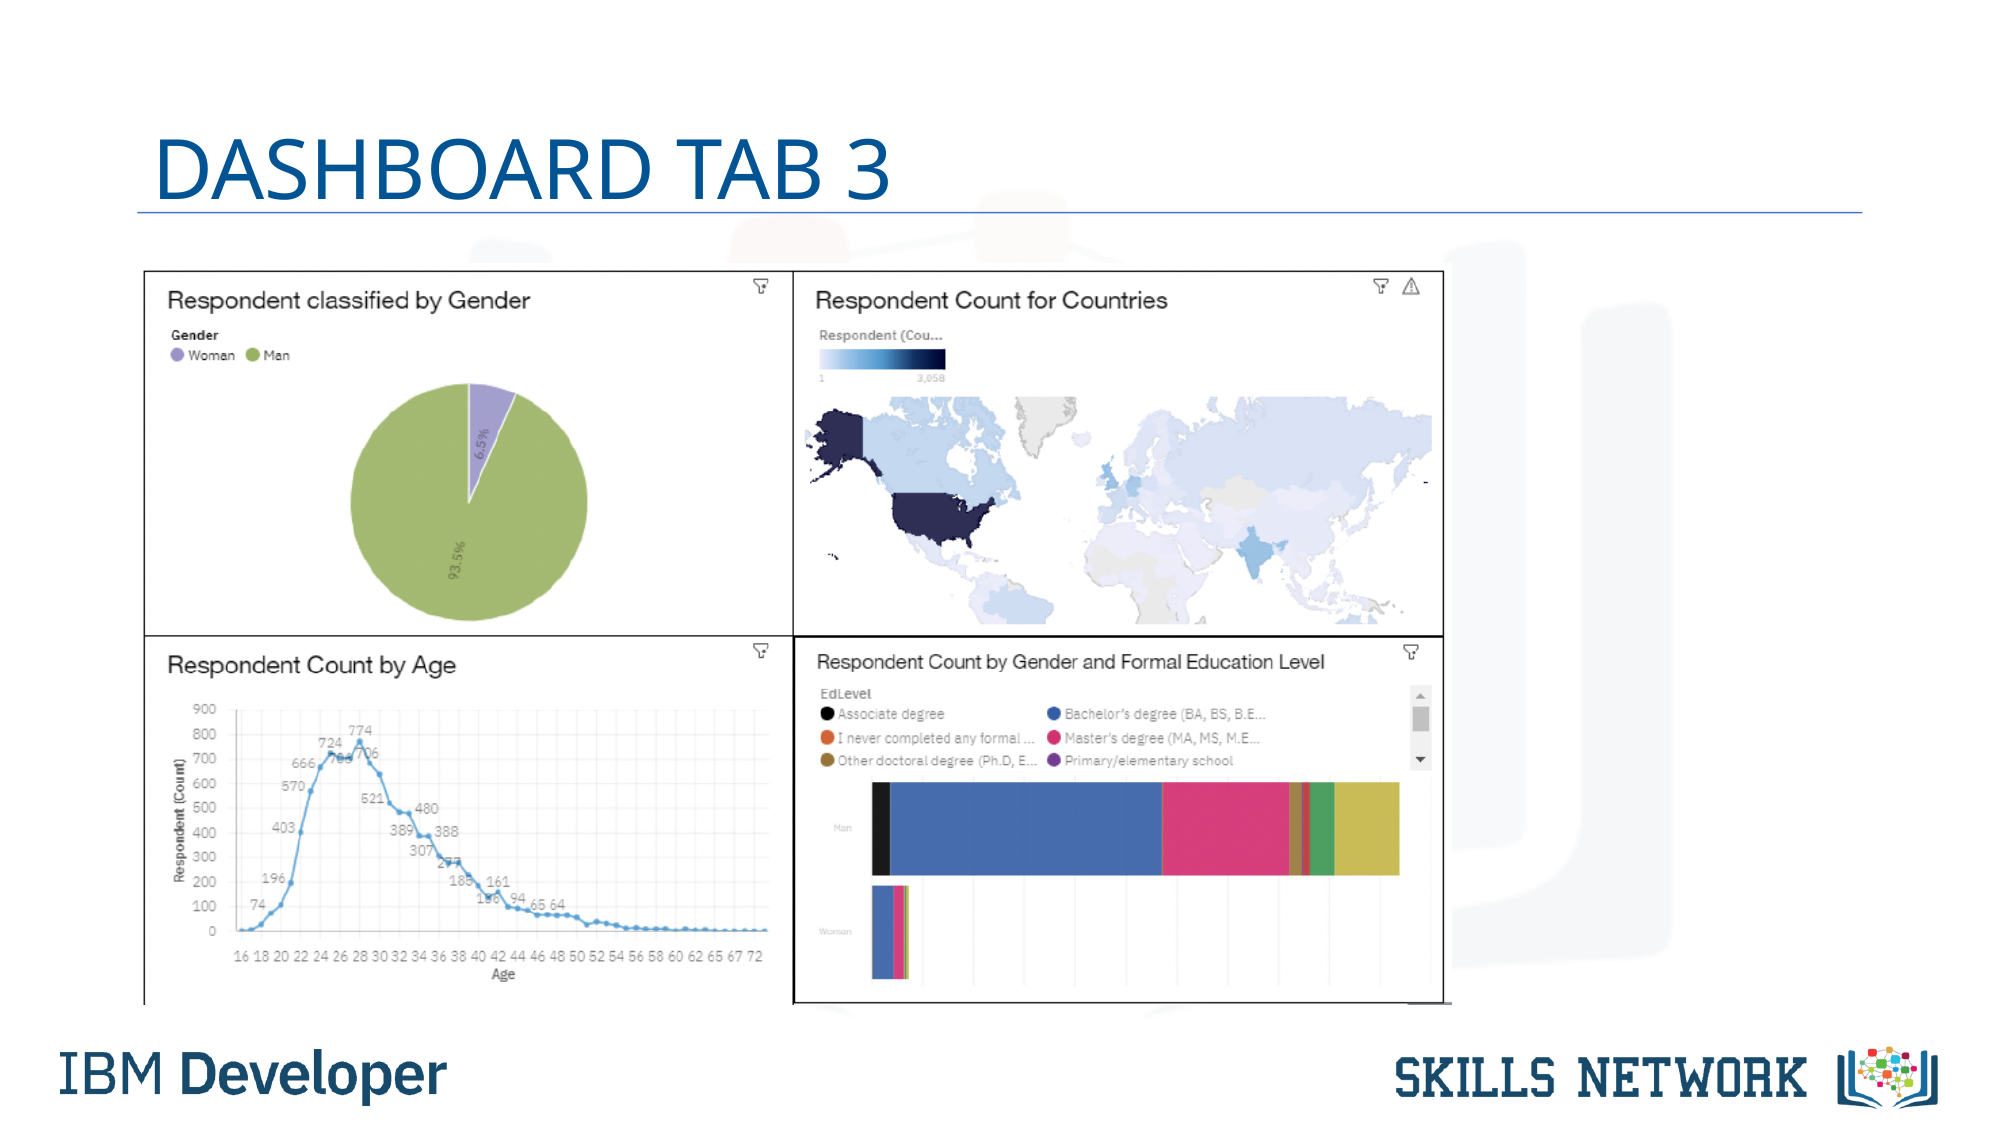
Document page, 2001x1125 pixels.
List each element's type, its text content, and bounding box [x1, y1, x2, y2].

picture [1390, 1045, 1945, 1111]
picture [55, 1045, 459, 1108]
title DASHBOARD TAB 3 [137, 59, 1863, 278]
picture [137, 263, 1453, 1005]
